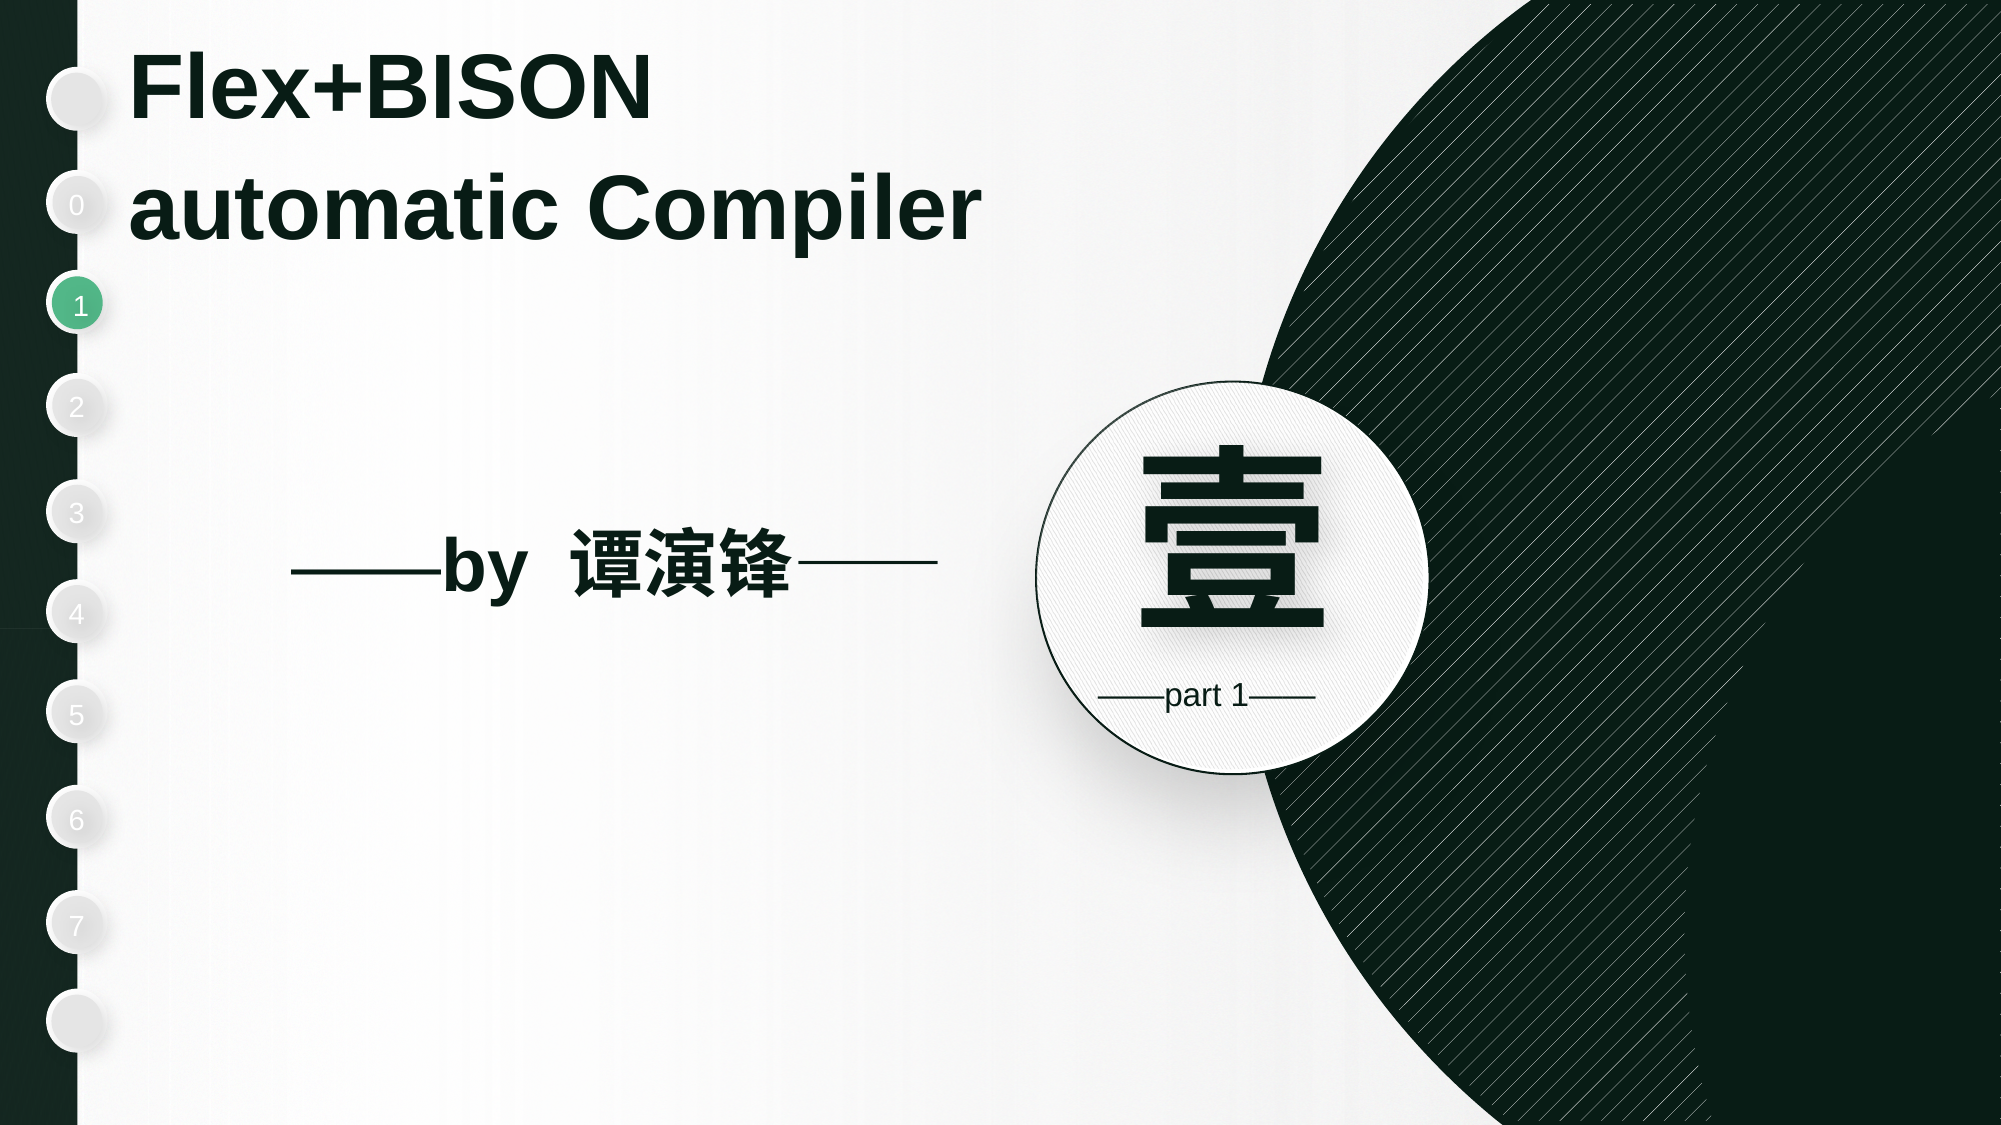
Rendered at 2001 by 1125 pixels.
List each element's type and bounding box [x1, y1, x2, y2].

text_box [0, 0, 78, 1125]
picture [78, 0, 2000, 1125]
